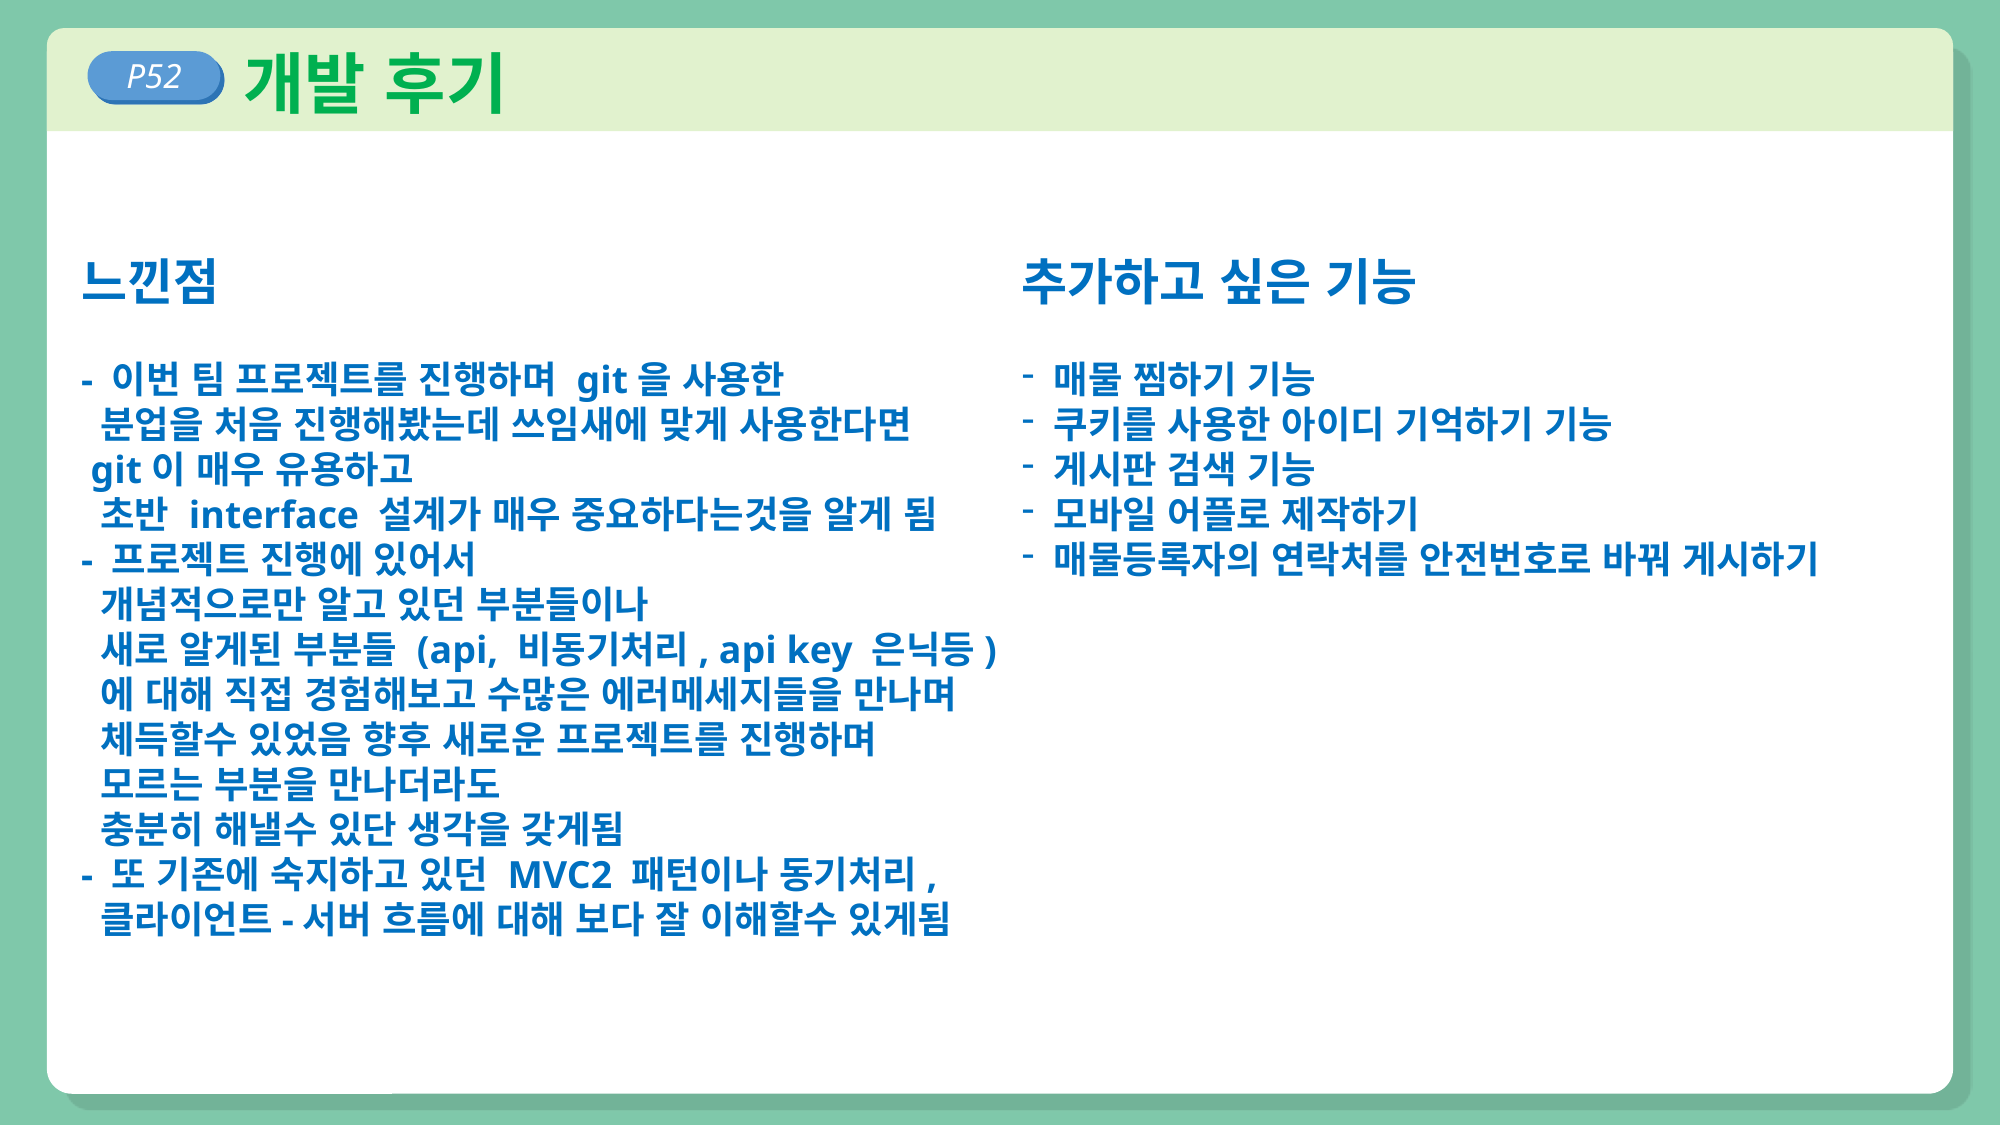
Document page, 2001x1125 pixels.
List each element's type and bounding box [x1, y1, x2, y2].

text_box [46, 28, 1954, 1094]
